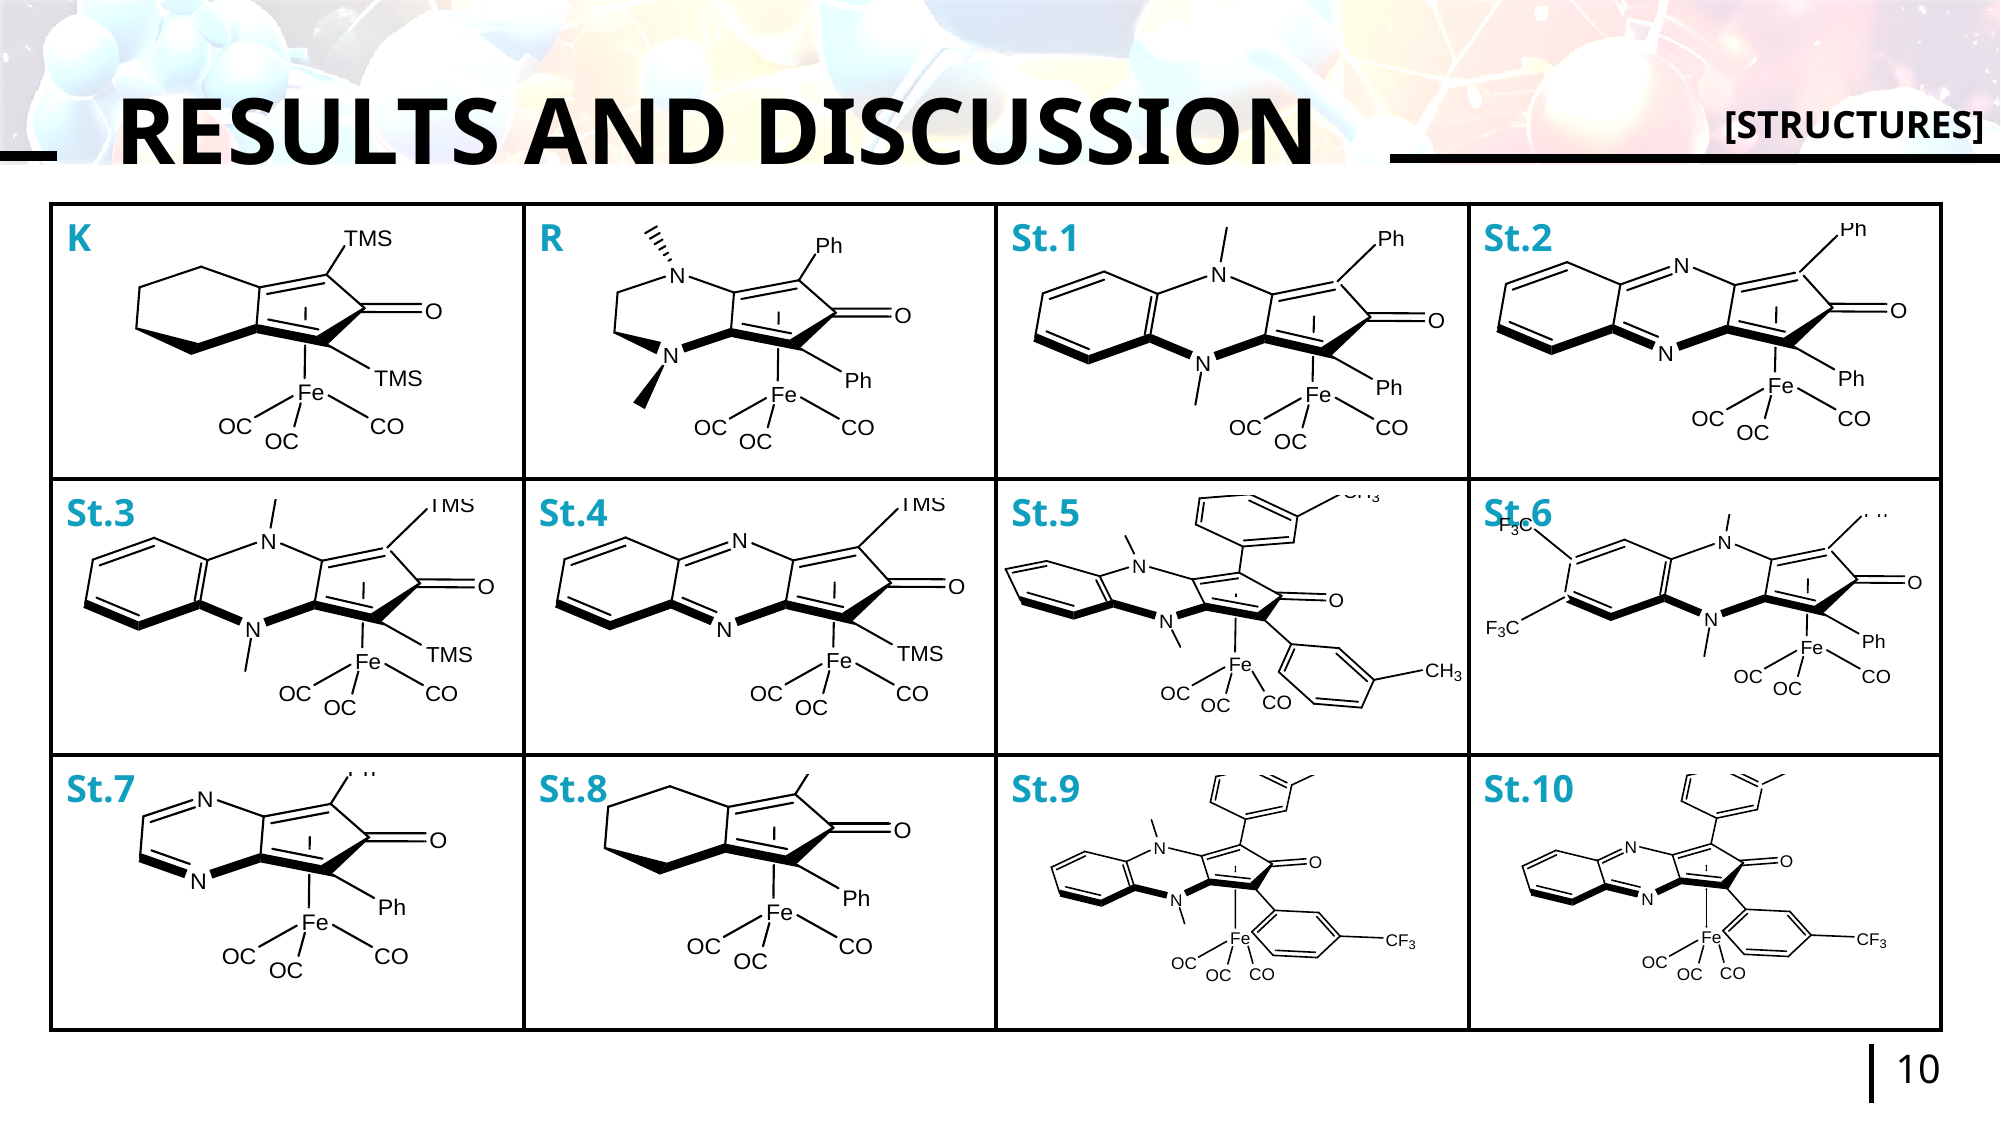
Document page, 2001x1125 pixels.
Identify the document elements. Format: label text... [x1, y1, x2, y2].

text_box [1029, 223, 1450, 460]
title RESULTS AND DISCUSSION [100, 66, 1826, 202]
table_cell St.6 [1471, 481, 1939, 753]
table_header R [526, 206, 994, 477]
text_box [1000, 494, 1466, 740]
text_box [599, 774, 916, 1011]
table_cell St.7 [53, 757, 522, 1028]
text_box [131, 223, 447, 460]
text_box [1518, 774, 1890, 1011]
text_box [1047, 775, 1419, 1012]
table_cell St.4 [526, 481, 994, 753]
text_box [134, 772, 452, 1009]
table_cell St.5 [998, 481, 1467, 753]
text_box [551, 498, 970, 736]
list 10 [1850, 1043, 1987, 1098]
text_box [1492, 223, 1912, 460]
table_header St.2 [1471, 206, 1939, 477]
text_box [609, 223, 916, 460]
table_header St.1 [998, 206, 1467, 477]
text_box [79, 499, 499, 736]
table_cell St.3 [53, 481, 522, 753]
table_cell St.8 [526, 757, 994, 1028]
table_cell St.10 [1471, 757, 1939, 1028]
table_cell St.9 [998, 757, 1467, 1028]
text_box [STRUCTURES] [1623, 93, 2000, 154]
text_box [1482, 513, 1927, 721]
table_header K [53, 206, 522, 477]
